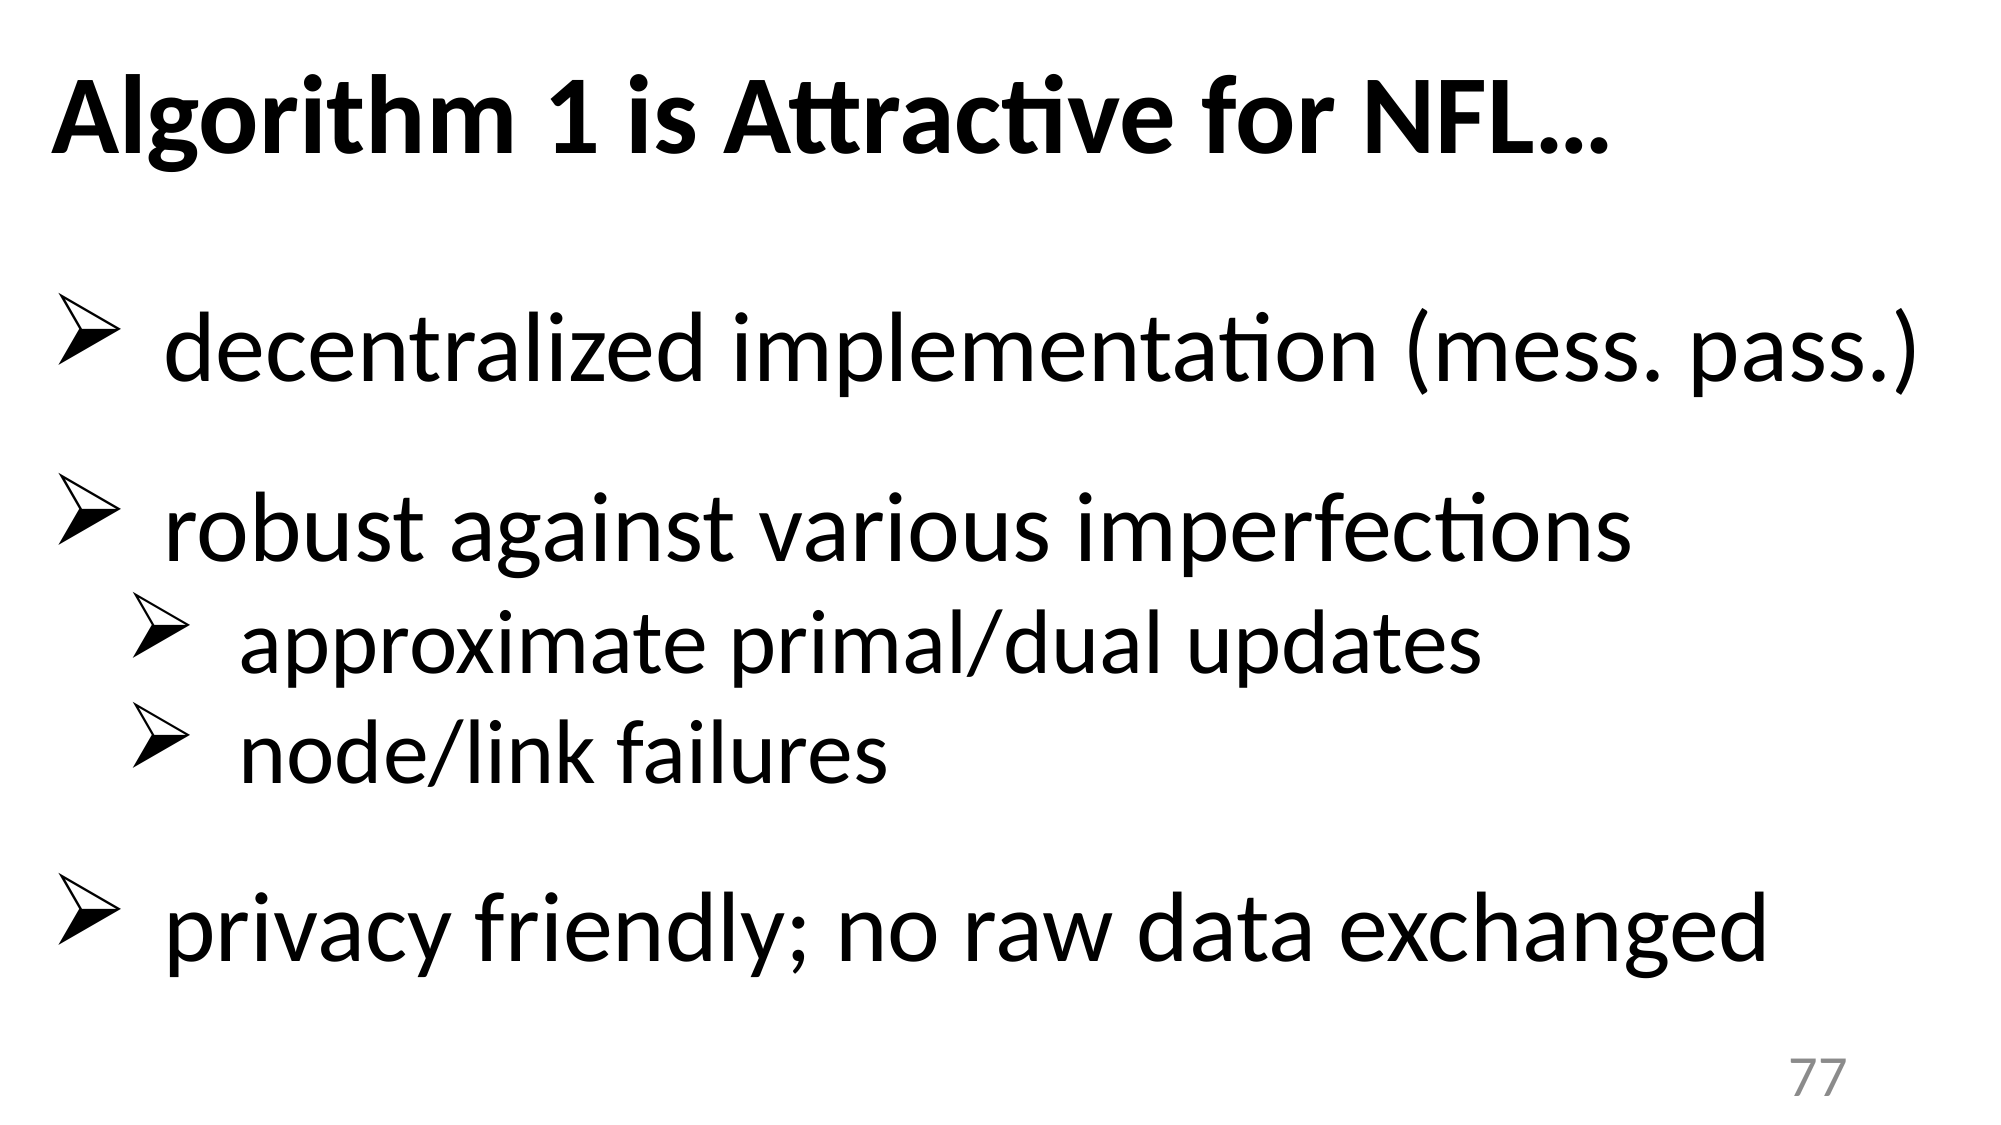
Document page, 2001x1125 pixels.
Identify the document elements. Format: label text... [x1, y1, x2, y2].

slide_number 77 [1412, 1042, 1863, 1103]
text_box decentralized implementation (mess. pass.) robust against various imperfections approximate primal/dual updates node/link failures privacy friendly; no raw data exchanged [36, 214, 2000, 1034]
title Algorithm 1 is Attractive for NFL… [36, 22, 1820, 213]
